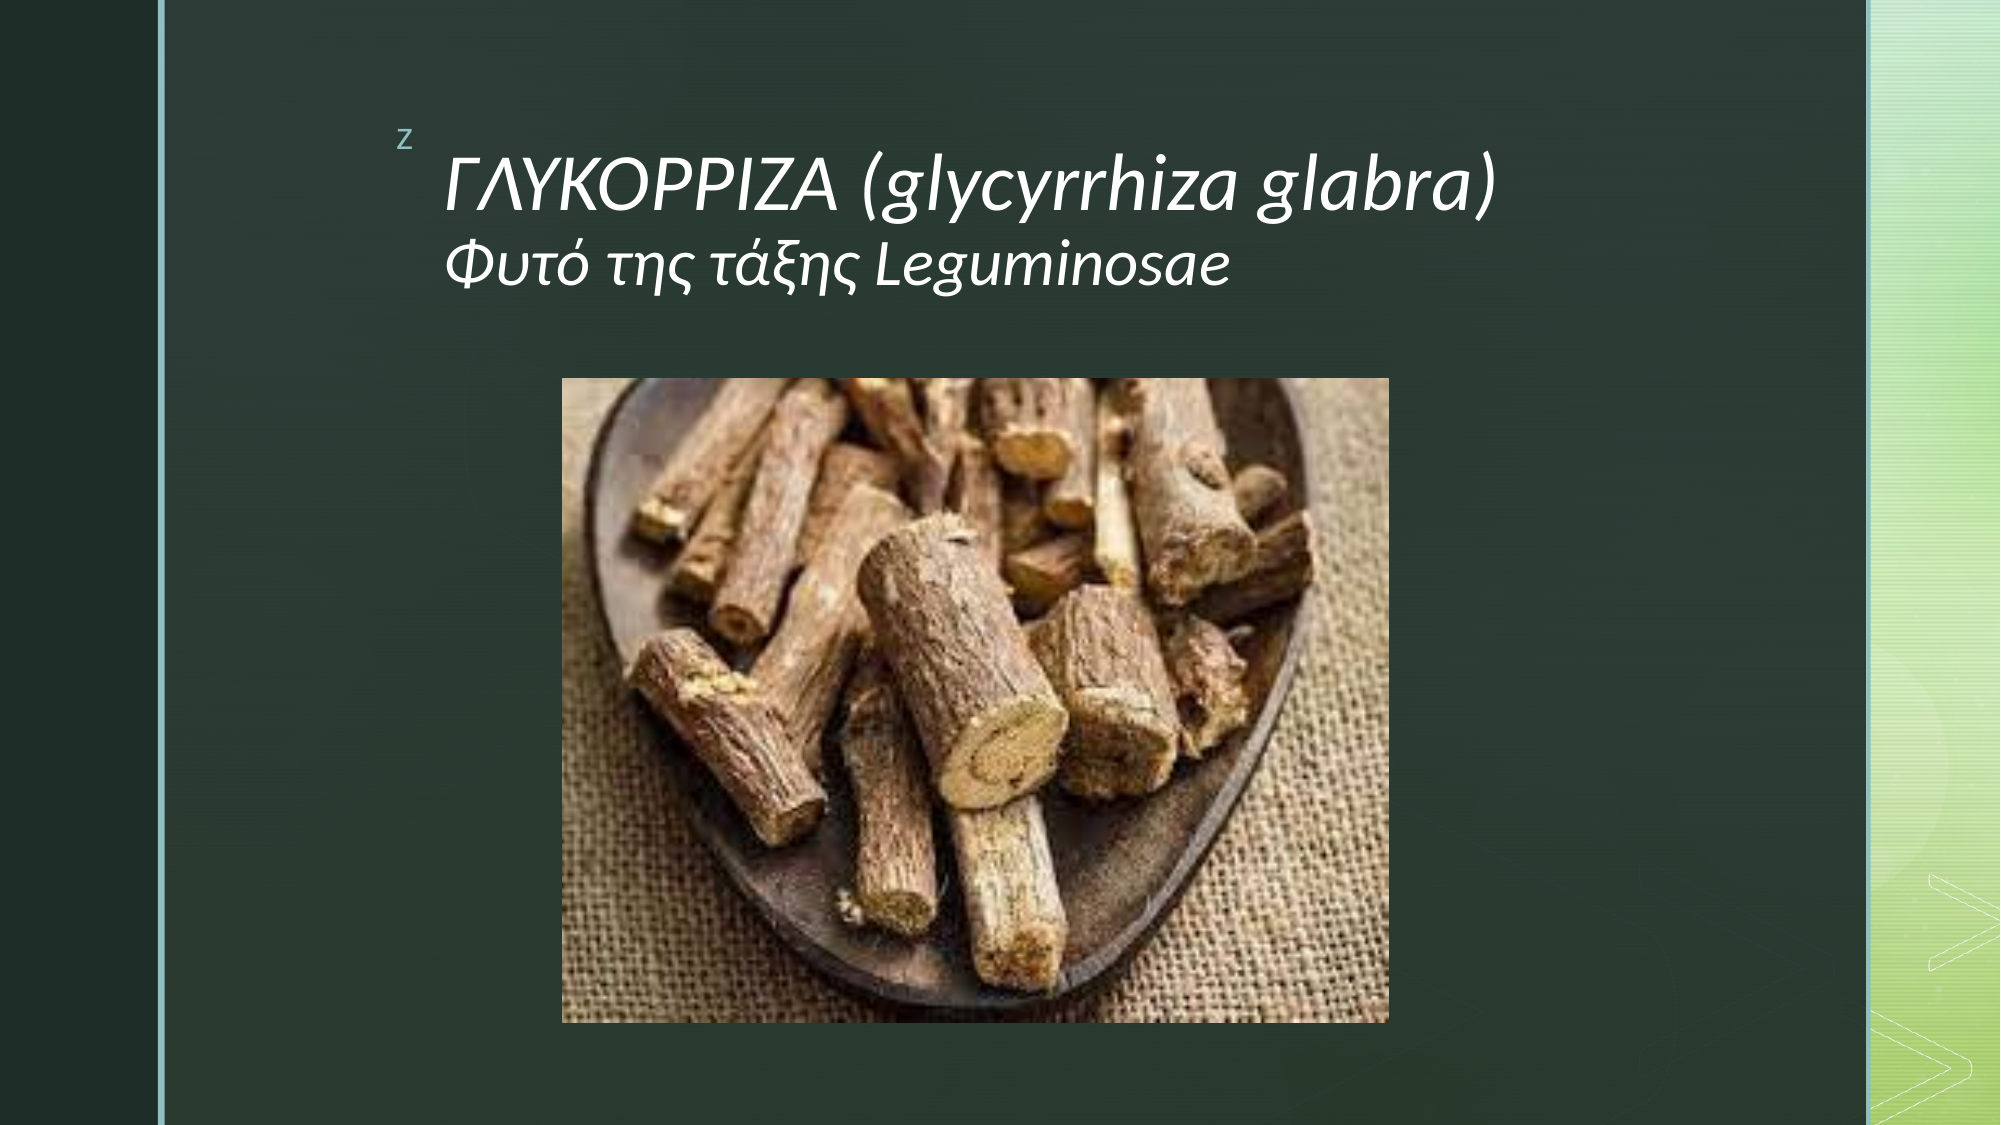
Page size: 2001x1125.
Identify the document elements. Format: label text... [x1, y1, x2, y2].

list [562, 378, 1390, 1023]
title ΓΛΥΚΌΡΡΙΖΑ (glycyrrhiza glabra) Φυτό της τάξης Leguminosae [428, 132, 1734, 310]
picture [1871, 0, 2001, 1125]
